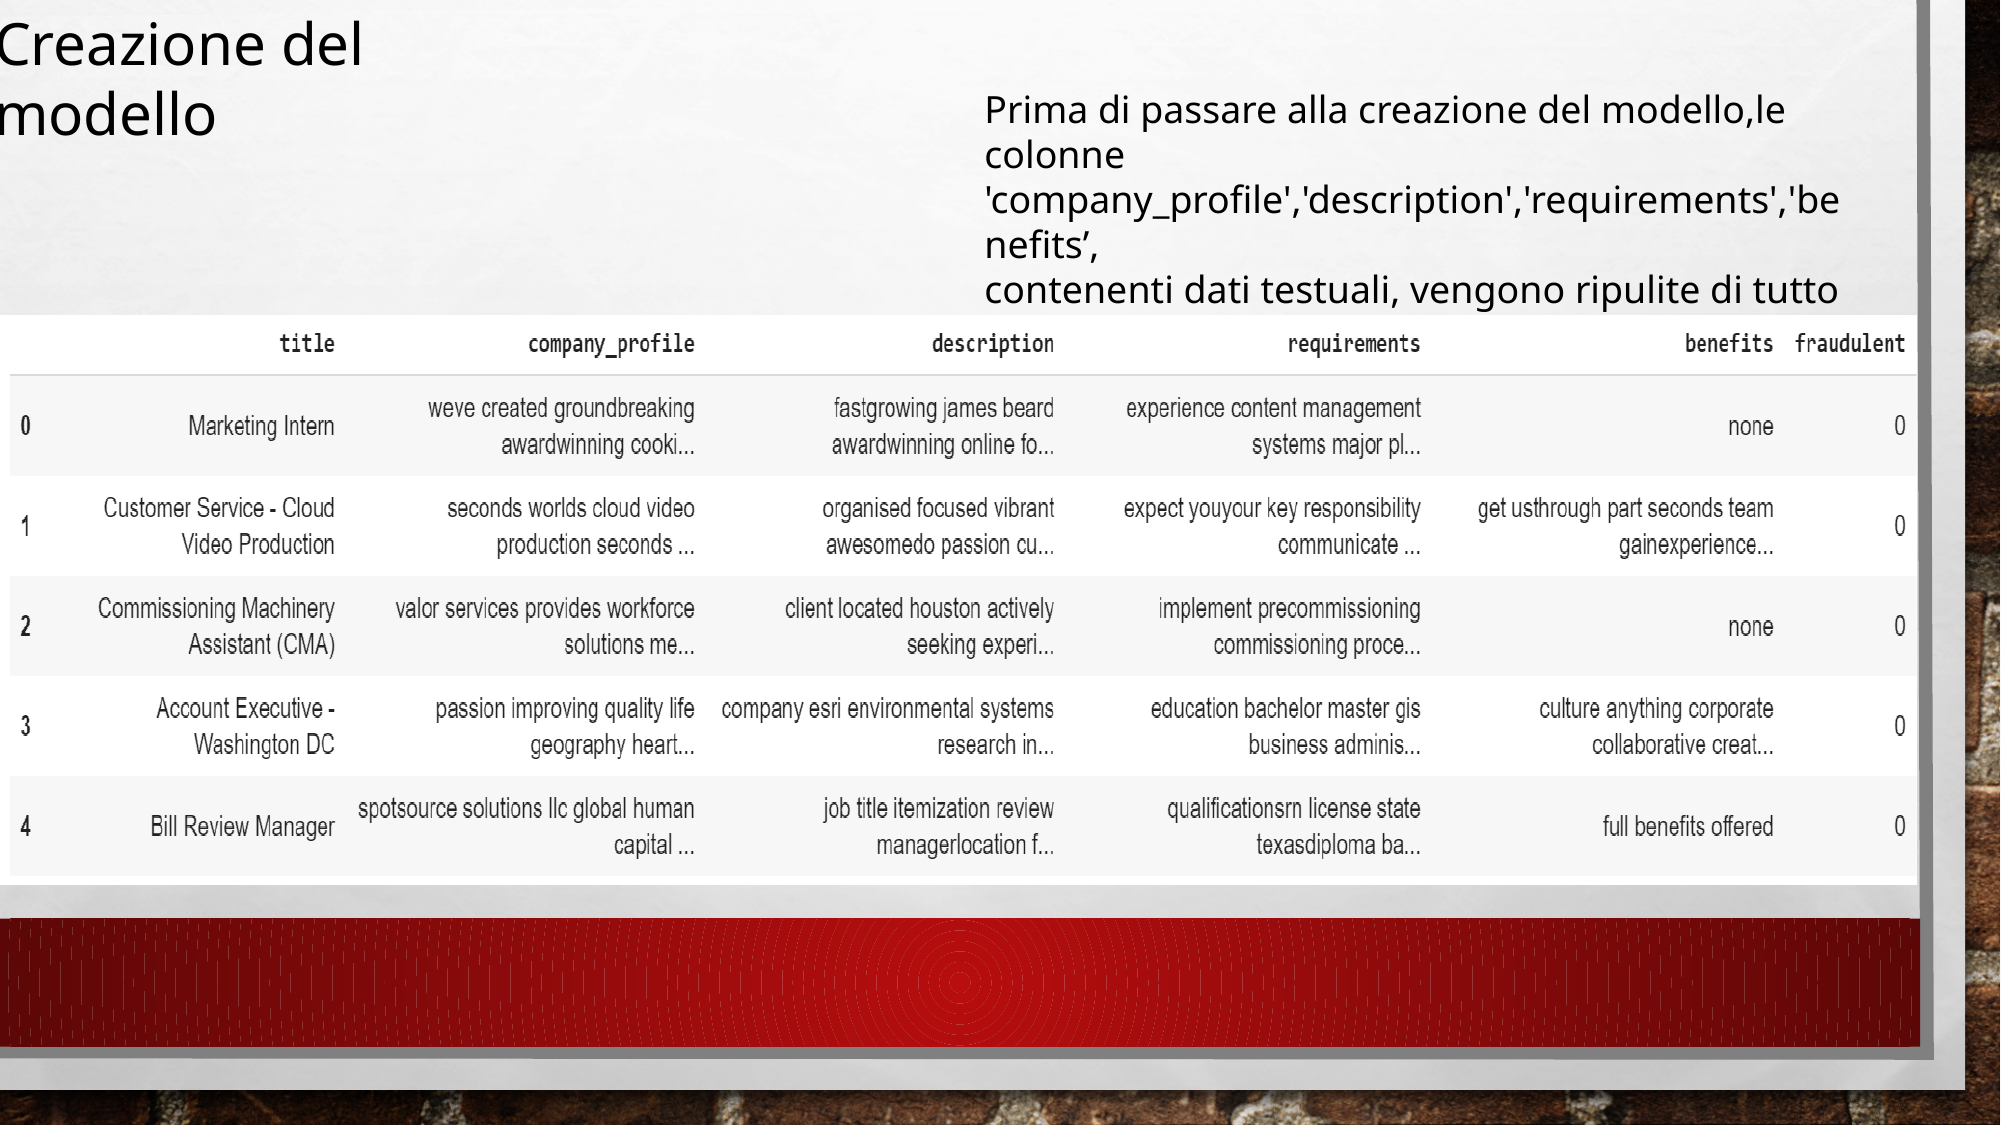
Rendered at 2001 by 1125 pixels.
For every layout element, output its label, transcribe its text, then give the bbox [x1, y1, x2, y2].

text_box Prima di passare alla creazione del modello,le colonne 'company_profile','description','requirements','benefits’, contenenti dati testuali, vengono ripulite di tutto il non necessario e tokenizzate. [969, 78, 1872, 314]
picture [0, 0, 2000, 1125]
picture [0, 314, 1917, 886]
text_box Creazione del modello [0, 0, 380, 155]
